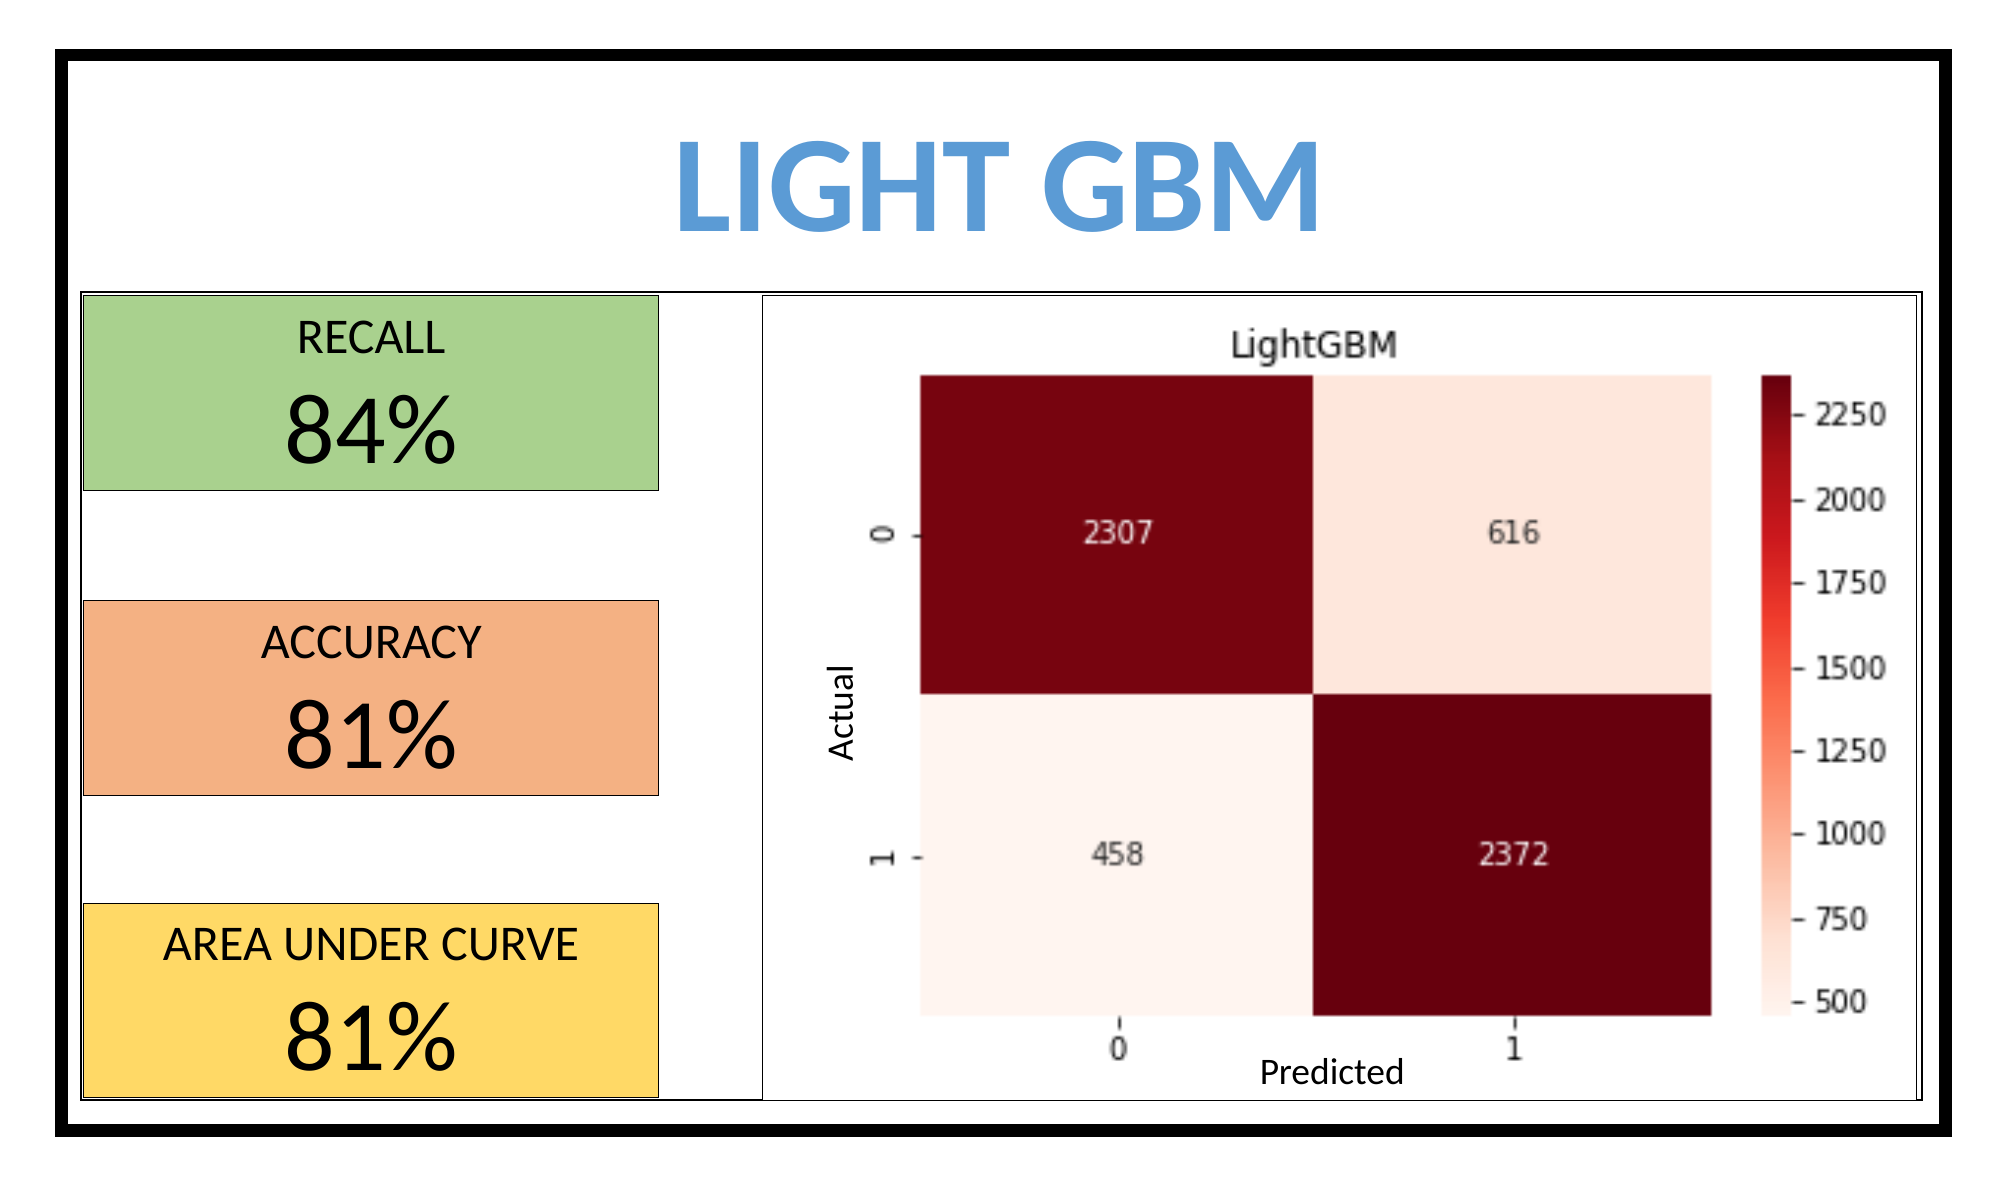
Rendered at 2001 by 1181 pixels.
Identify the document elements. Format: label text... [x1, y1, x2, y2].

text_box LIGHT GBM [137, 78, 1863, 291]
picture [762, 295, 1917, 1101]
text_box RECALL 84% [83, 295, 659, 491]
text_box [80, 291, 1923, 1101]
text_box ACCURACY 81% [83, 600, 659, 796]
text_box AREA UNDER CURVE 81% [83, 903, 659, 1098]
